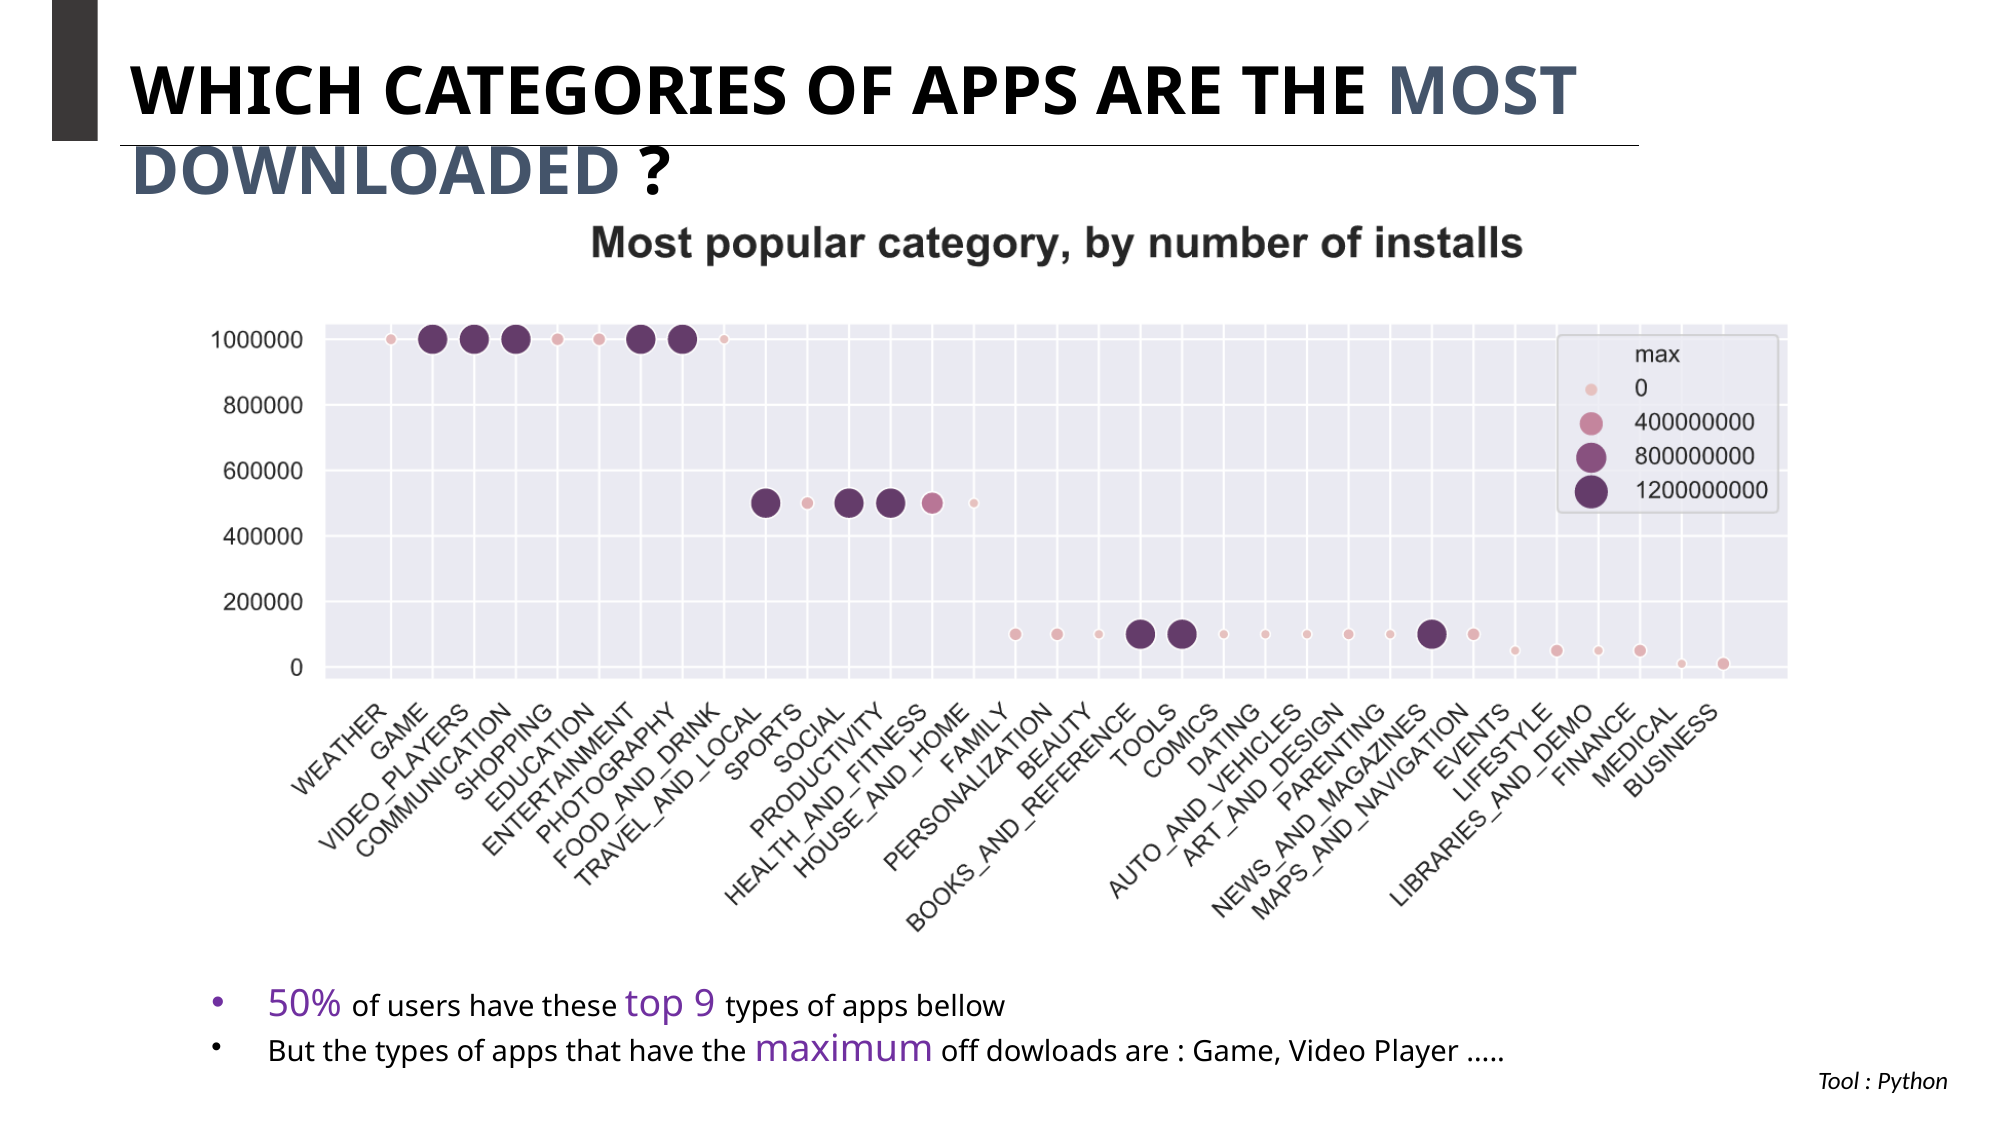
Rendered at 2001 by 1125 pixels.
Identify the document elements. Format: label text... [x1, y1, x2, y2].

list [196, 218, 1804, 944]
text_box Tool : Python [1803, 1057, 2000, 1102]
text_box [51, 0, 99, 142]
text_box WHICH CATEGORIES OF APPS ARE THE MOST DOWNLOADED ? [115, 40, 1857, 216]
text_box 50% of users have these top 9 types of apps bellow But the types of apps that have the maximum off dowloads are : Game, Video Player ….. [196, 968, 1793, 1081]
